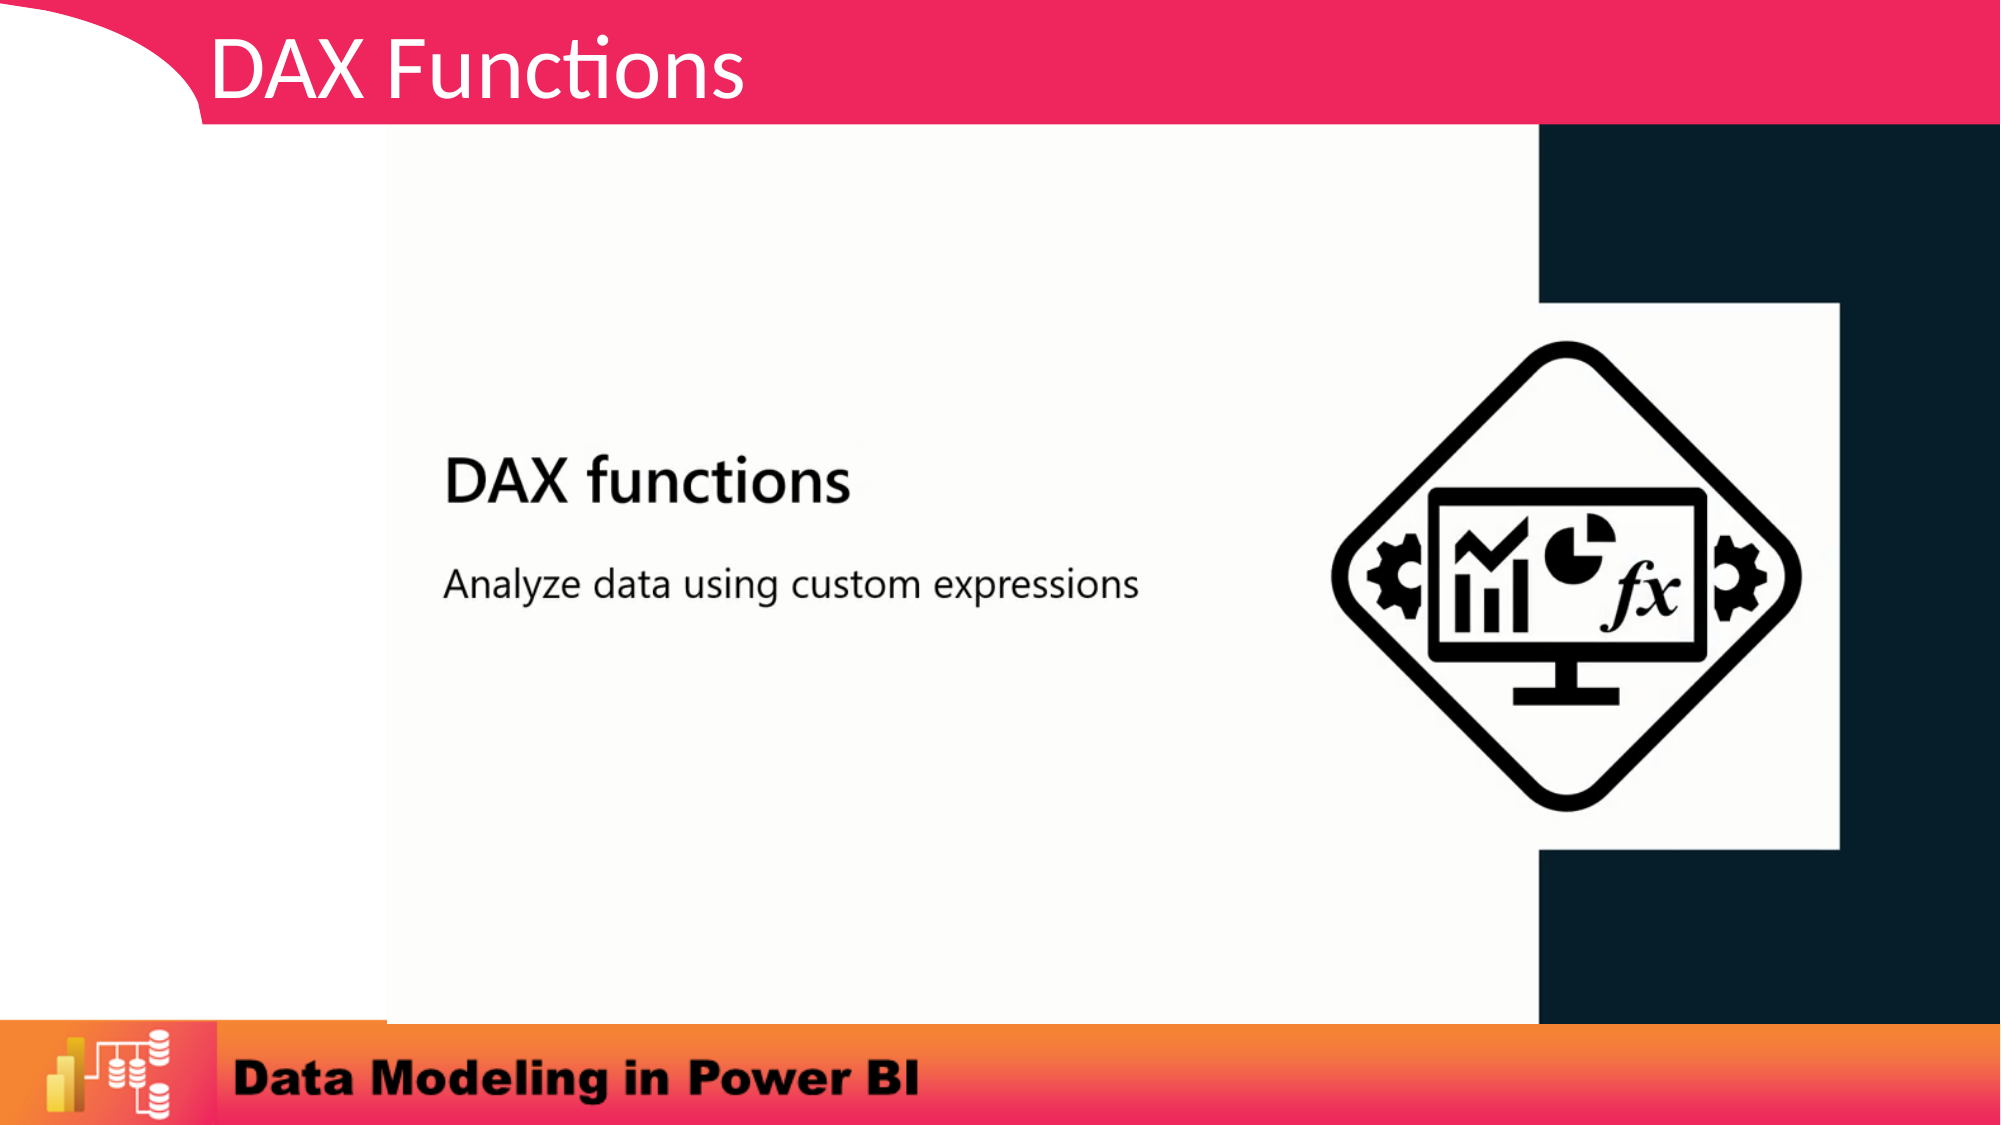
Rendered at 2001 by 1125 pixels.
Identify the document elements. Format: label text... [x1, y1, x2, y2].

picture [0, 0, 2001, 1125]
text_box DAX Functions [0, 0, 2000, 126]
